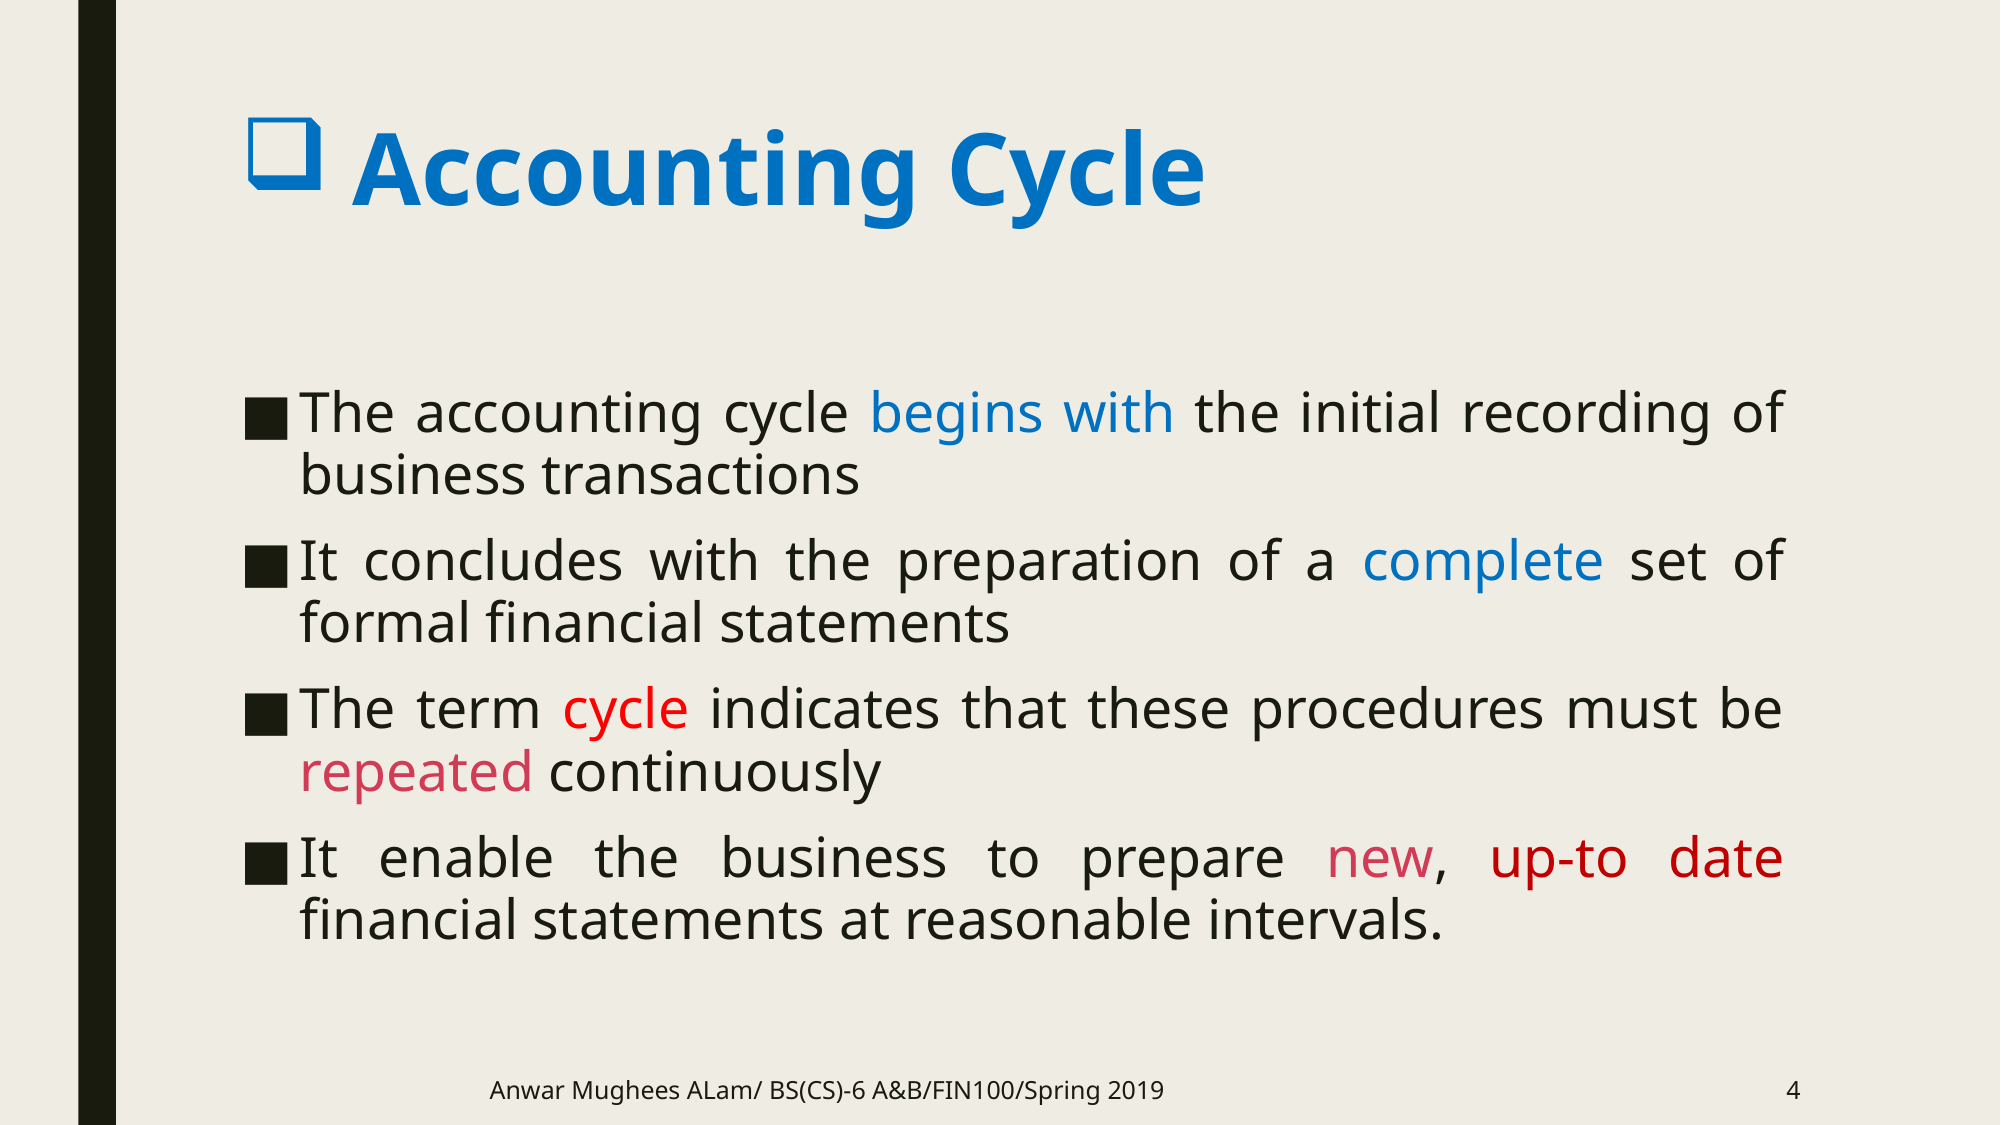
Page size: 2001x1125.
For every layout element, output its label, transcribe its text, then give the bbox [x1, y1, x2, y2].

slide_number 4 [1553, 1058, 1816, 1125]
list The accounting cycle begins with the initial recording of business transactions It concludes with the preparation of a complete set of formal financial statements The term cycle indicates that these procedures must be repeated continuously It enable the business to prepare new, up-to date financial statements at reasonable intervals. [225, 375, 1800, 963]
footer Anwar Mughees ALam/ BS(CS)-6 A&B/FIN100/Spring 2019 [474, 1058, 1505, 1125]
title Accounting Cycle [225, 112, 1800, 357]
